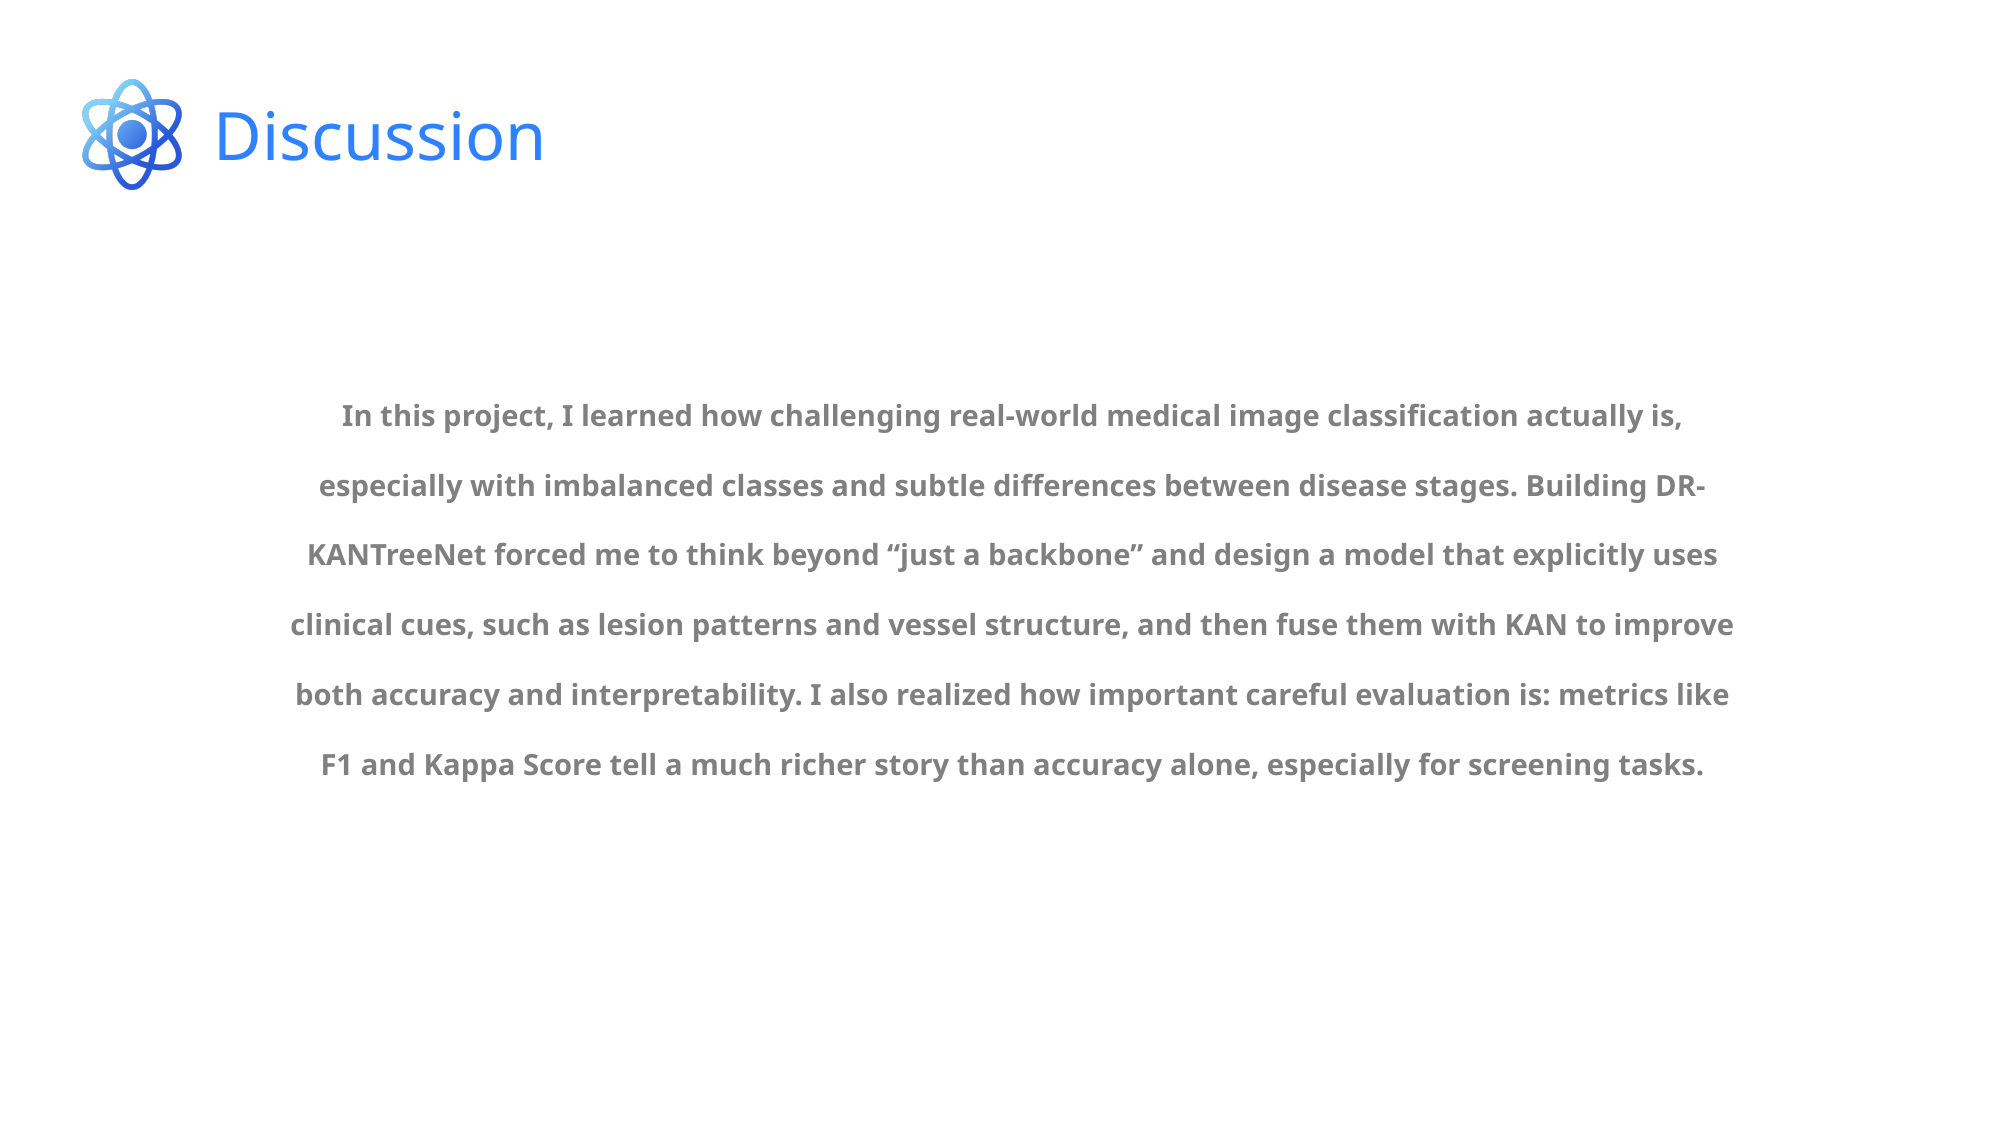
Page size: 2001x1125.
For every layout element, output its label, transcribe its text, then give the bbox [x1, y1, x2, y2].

text_box Discussion [198, 86, 736, 182]
picture [76, 79, 188, 191]
text_box In this project, I learned how challenging real-world medical image classification actually is, especially with imbalanced classes and subtle differences between disease stages. Building DR-KANTreeNet forced me to think beyond “just a backbone” and design a model that explicitly uses clinical cues, such as lesion patterns and vessel structure, and then fuse them with KAN to improve both accuracy and interpretability. I also realized how important careful evaluation is: metrics like F1 and Kappa Score tell a much richer story than accuracy alone, especially for screening tasks. [260, 354, 1766, 771]
